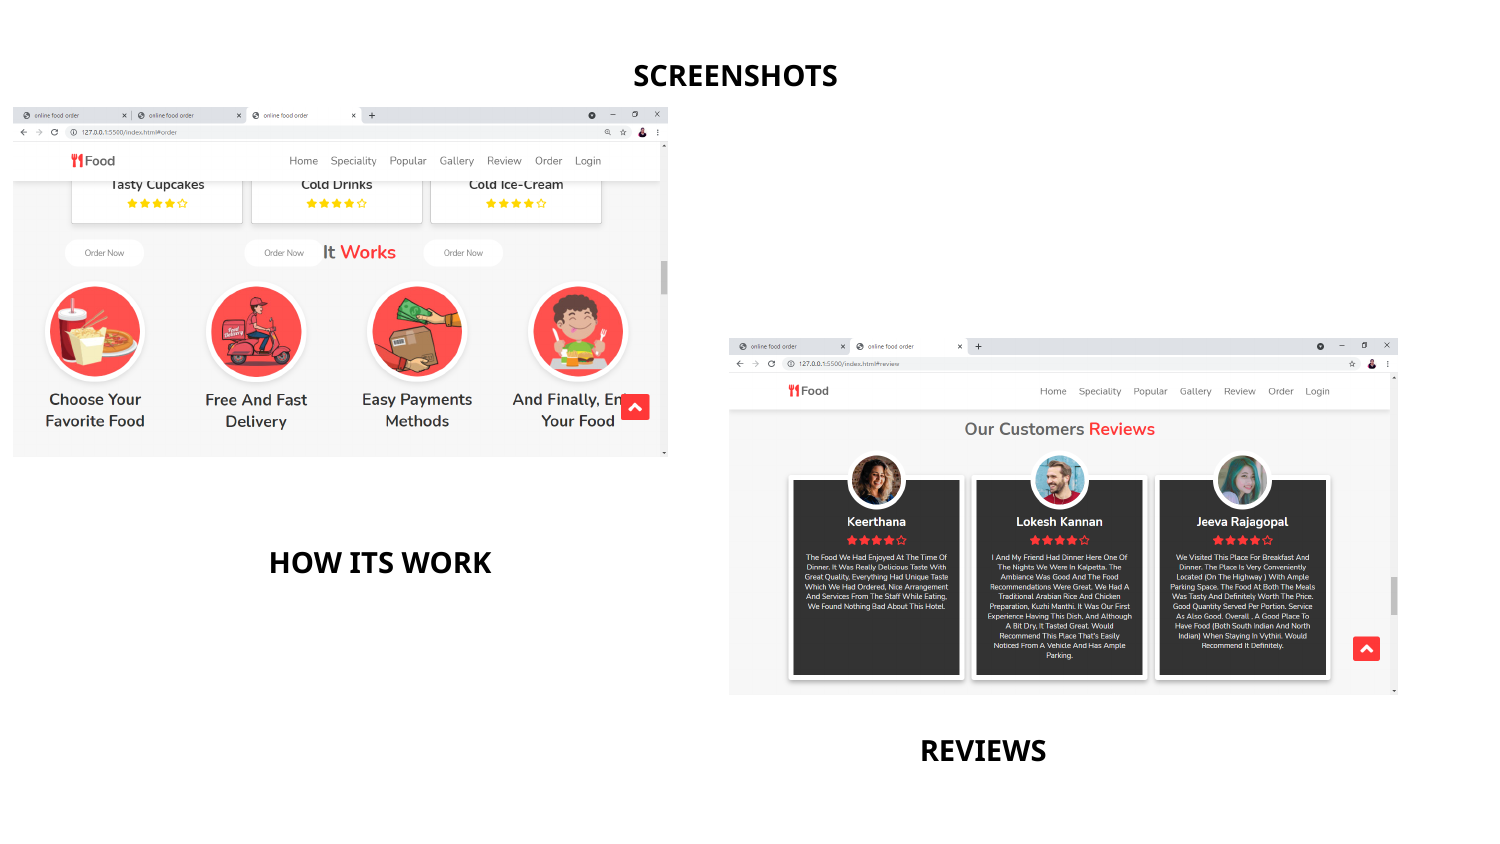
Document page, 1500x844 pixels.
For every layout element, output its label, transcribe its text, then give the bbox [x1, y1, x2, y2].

text_box REVIEWS [905, 724, 1222, 775]
picture [729, 338, 1398, 696]
picture [13, 107, 668, 457]
text_box SCREENSHOTS [397, 41, 1074, 107]
text_box HOW ITS WORK [253, 536, 514, 587]
